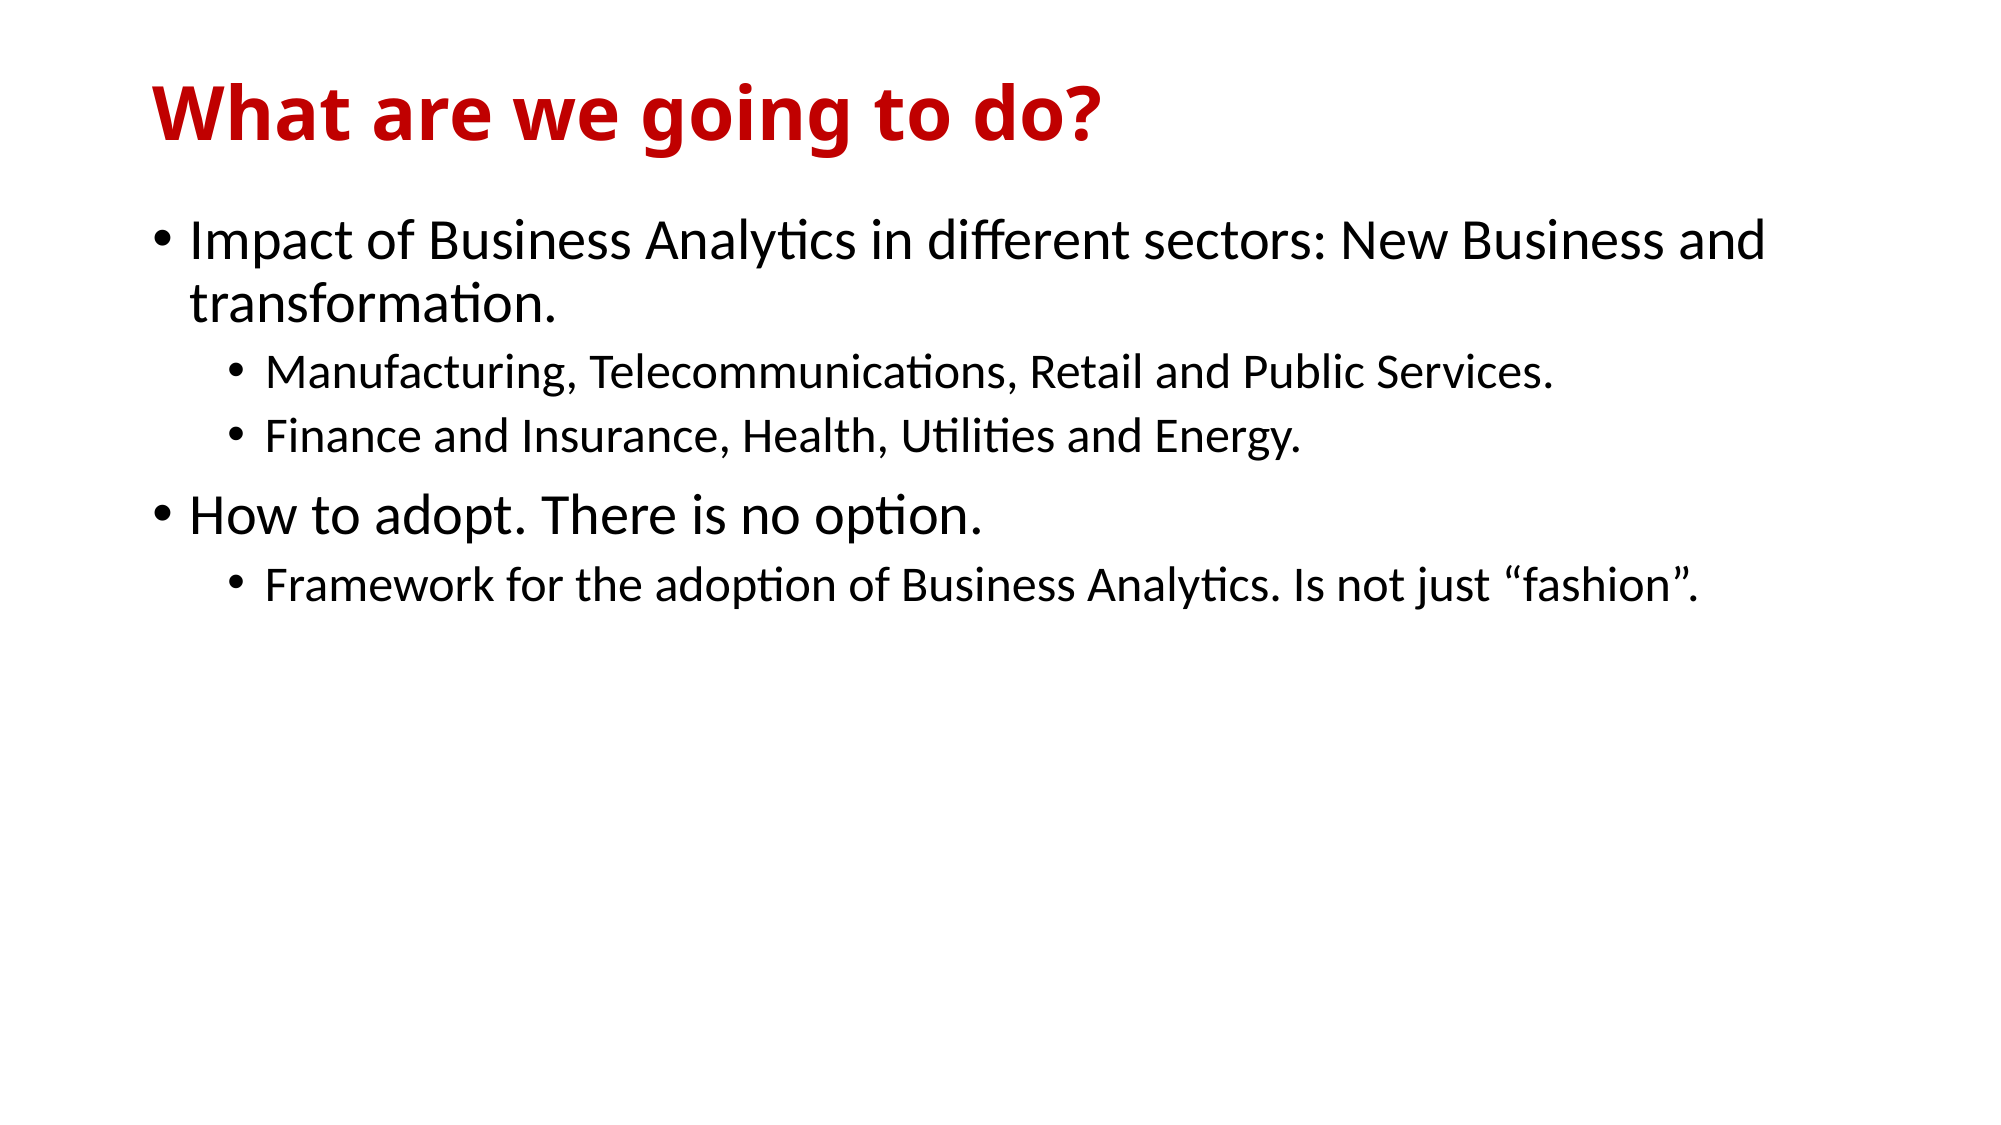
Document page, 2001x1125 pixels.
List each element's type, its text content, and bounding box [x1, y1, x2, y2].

list Impact of Business Analytics in different sectors: New Business and transformation. Manufacturing, Telecommunications, Retail and Public Services. Finance and Insurance, Health, Utilities and Energy. How to adopt. There is no option. Framework for the adoption of Business Analytics. Is not just “fashion”. [137, 201, 1863, 1014]
title What are we going to do? [137, 59, 1863, 172]
